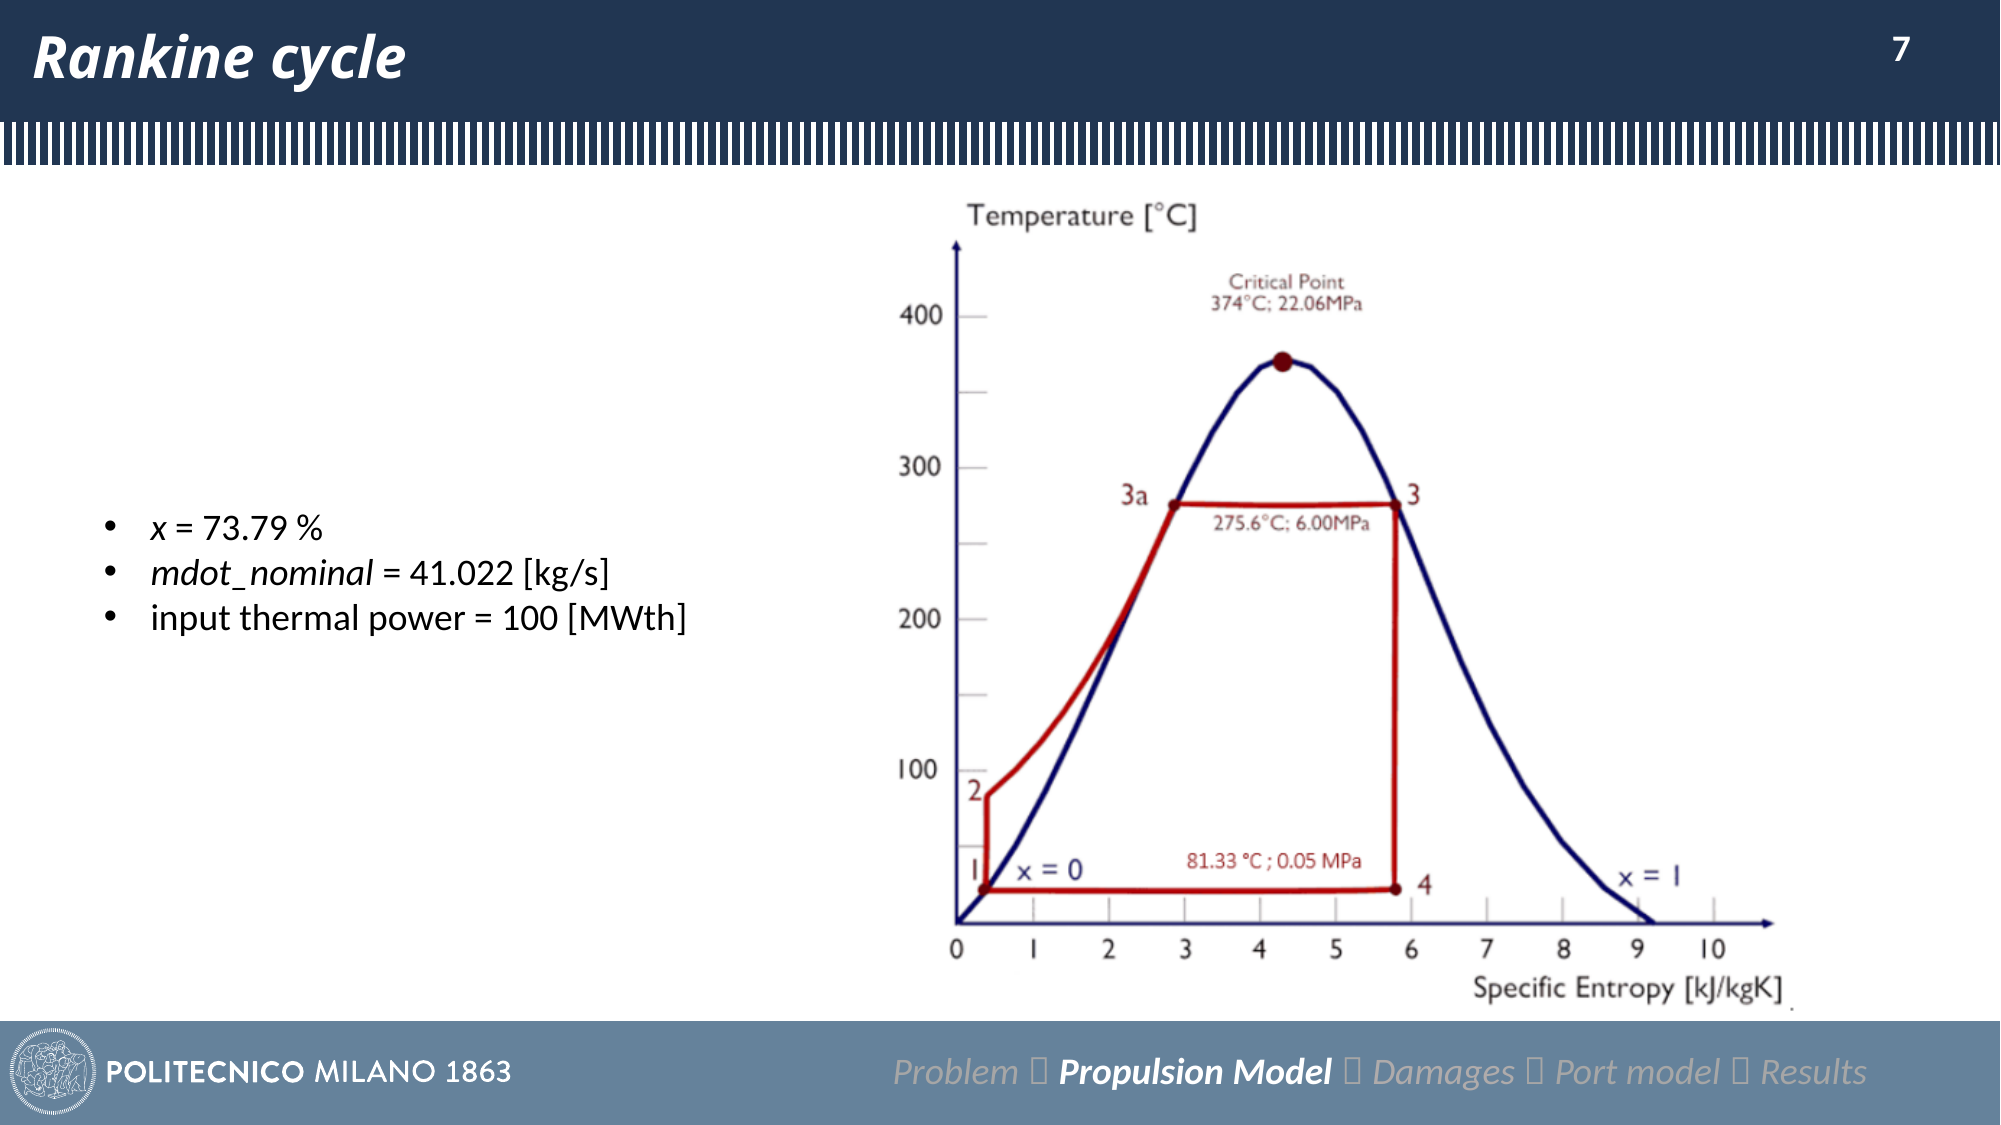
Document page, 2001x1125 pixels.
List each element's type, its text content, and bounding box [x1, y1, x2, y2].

text_box Problem  Propulsion Model  Damages  Port model  Results [877, 1039, 1952, 1100]
text_box 7 [1877, 16, 1954, 76]
text_box x = 73.79 % mdot_nominal = 41.022 [kg/s] input thermal power = 100 [MWth] [89, 495, 778, 645]
picture [833, 190, 1824, 1013]
title Rankine cycle [17, 14, 1161, 104]
